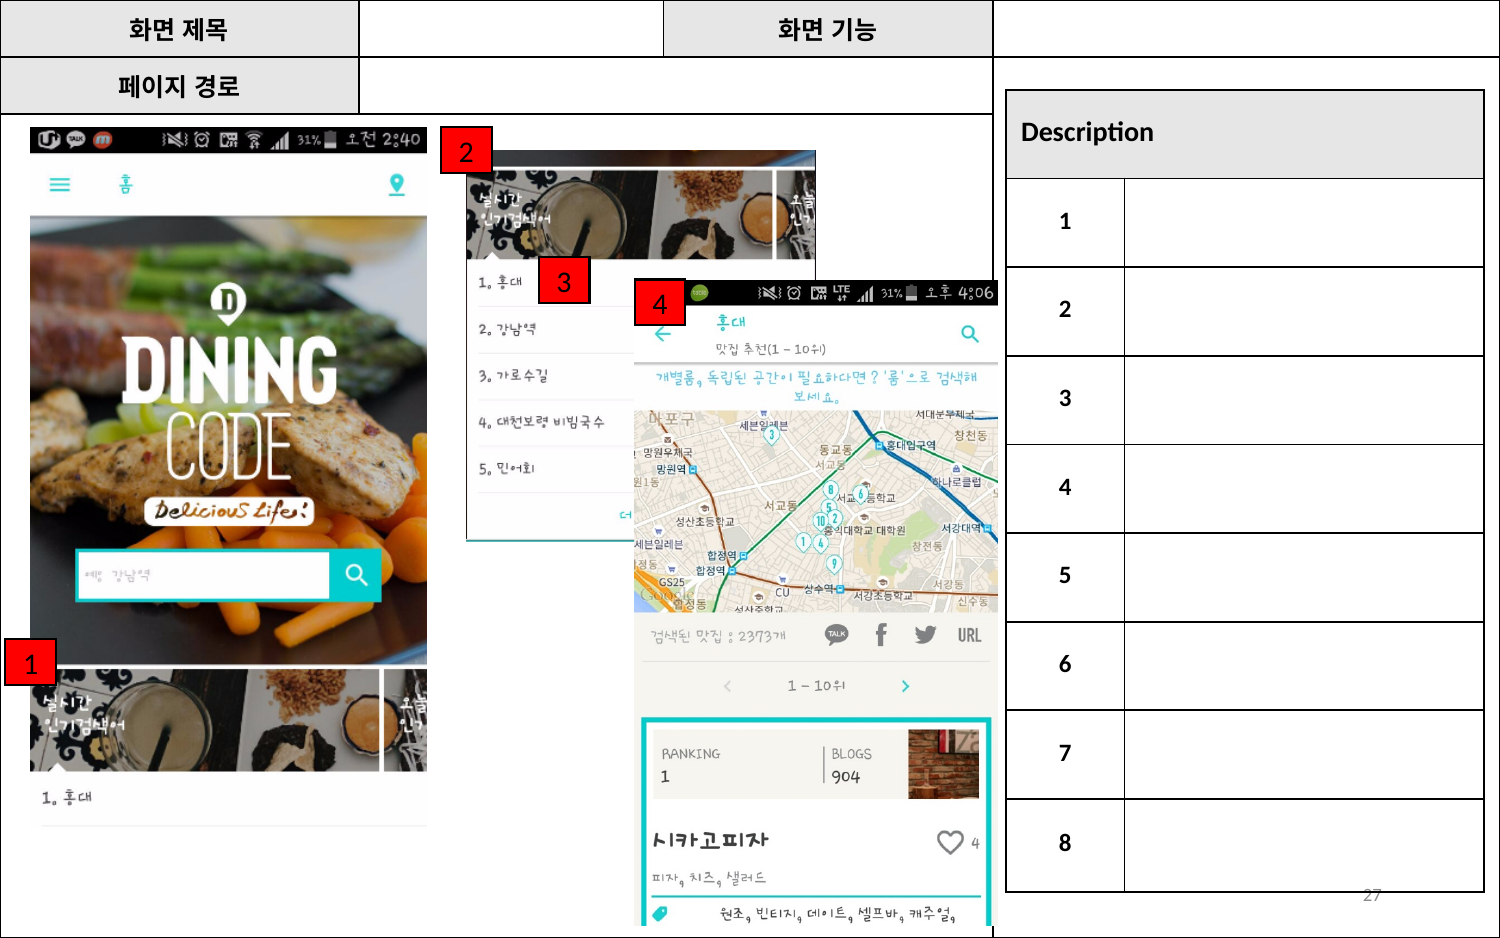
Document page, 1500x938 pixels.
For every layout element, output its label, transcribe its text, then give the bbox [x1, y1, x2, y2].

slide_number 27 [1059, 868, 1397, 919]
picture [466, 149, 998, 926]
table_cell 5 [1007, 534, 1124, 621]
text_box 1 [4, 638, 30, 686]
table_cell [1, 115, 992, 937]
table_cell 3 [1007, 357, 1124, 444]
table_cell 2 [1007, 268, 1124, 355]
table_cell 6 [1007, 623, 1124, 709]
picture [30, 127, 427, 830]
table_cell [1125, 800, 1483, 891]
table_cell [1125, 357, 1483, 444]
table_cell [1125, 445, 1483, 532]
table_header 화면 기능 [664, 1, 992, 56]
table_cell 1 [1007, 179, 1124, 266]
table_cell 4 [1007, 445, 1124, 532]
table_cell [1125, 623, 1483, 709]
table_cell [1125, 711, 1483, 798]
table_cell [1125, 534, 1483, 621]
table_cell [360, 58, 992, 113]
table_header 화면 제목 [1, 1, 358, 56]
table_cell 8 [1007, 800, 1124, 891]
table_cell 7 [1007, 711, 1124, 798]
table_header Description [1007, 91, 1483, 178]
table_cell [1125, 268, 1483, 355]
table_cell [994, 58, 1499, 937]
table_header [994, 1, 1499, 56]
table_header [360, 1, 663, 56]
table_cell [1125, 179, 1483, 266]
text_box 2 [440, 126, 493, 174]
table_cell 페이지 경로 [1, 58, 358, 113]
